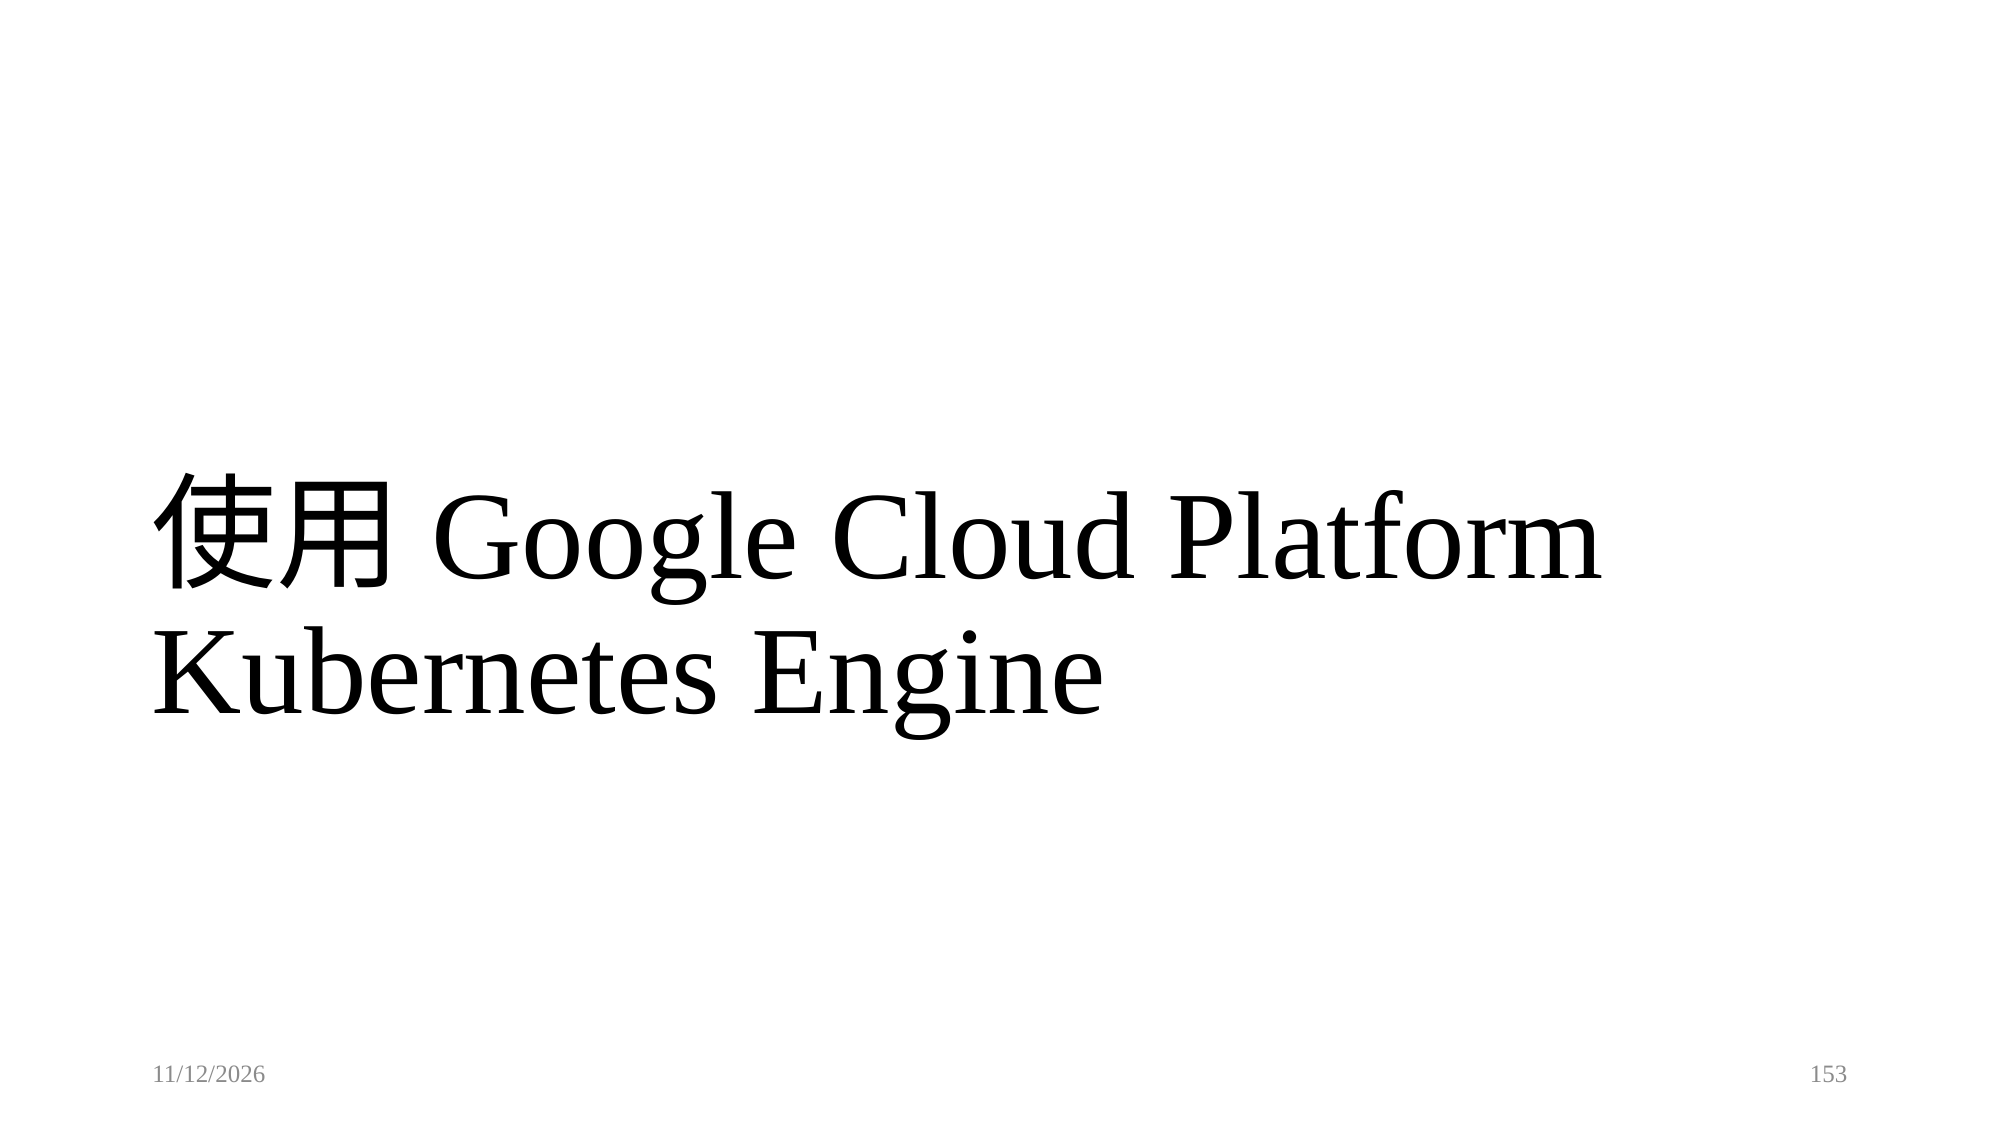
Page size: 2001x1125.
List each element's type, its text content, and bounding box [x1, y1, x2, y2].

slide_number 153 [1412, 1042, 1863, 1103]
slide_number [137, 1042, 588, 1103]
title 使用Google Cloud Platform Kubernetes Engine [136, 280, 1862, 749]
